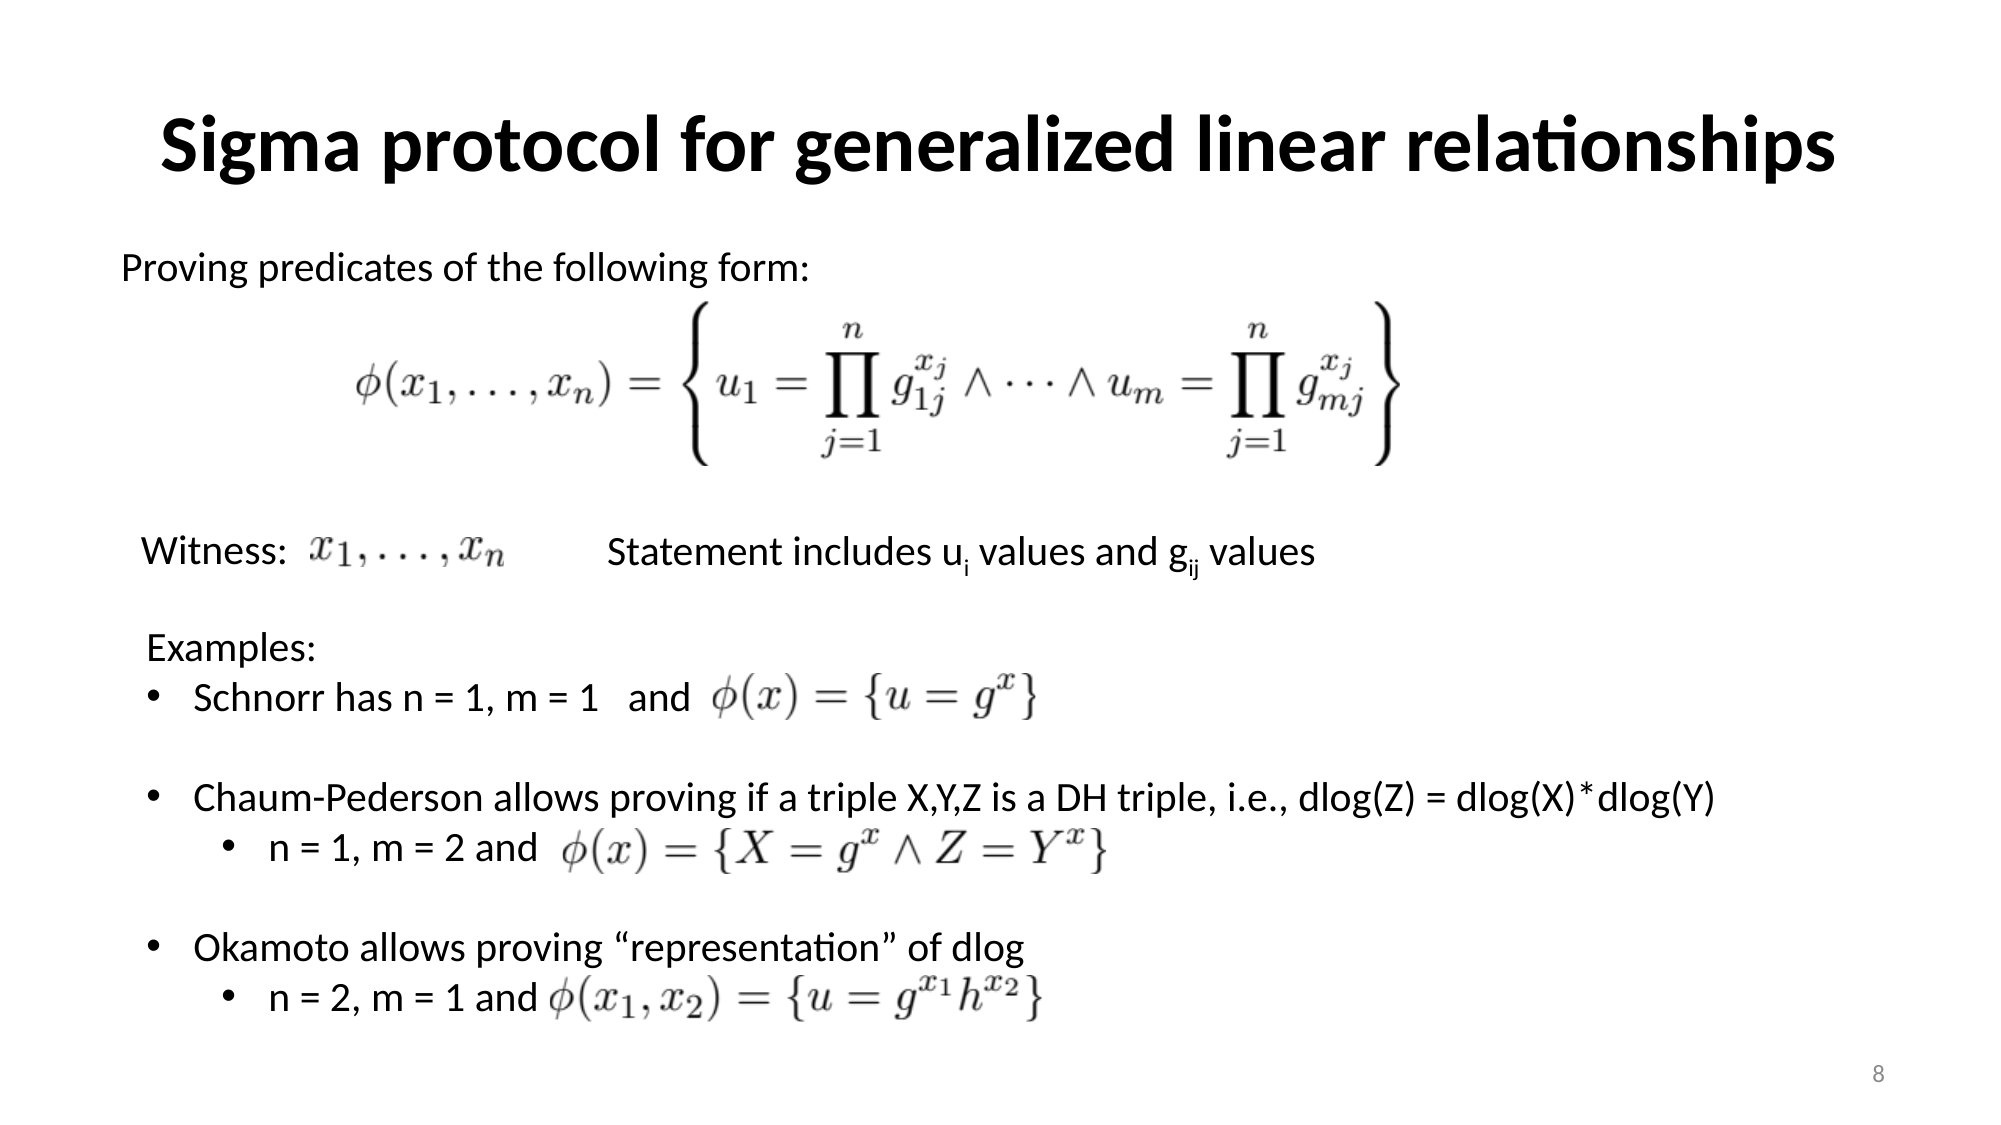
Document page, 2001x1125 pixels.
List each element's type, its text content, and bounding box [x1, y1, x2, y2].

picture [309, 537, 505, 567]
picture [549, 974, 1042, 1022]
picture [355, 300, 1401, 466]
text_box Examples: Schnorr has n = 1, m = 1 and Chaum-Pederson allows proving if a triple X,Y,Z is a DH triple, i.e., dlog(Z) = dlog(X)*dlog(Y) n = 1, m = 2 and Okamoto allows proving “representation” of dlog n = 2, m = 1 and [131, 612, 1733, 1028]
title Sigma protocol for generalized linear relationships [99, 45, 1900, 233]
picture [562, 827, 1107, 875]
text_box Proving predicates of the following form: [106, 232, 827, 298]
text_box Statement includes ui values and gij values [592, 516, 1331, 589]
text_box Witness: [126, 515, 304, 581]
picture [712, 673, 1036, 720]
slide_number 8 [1433, 1042, 1900, 1103]
